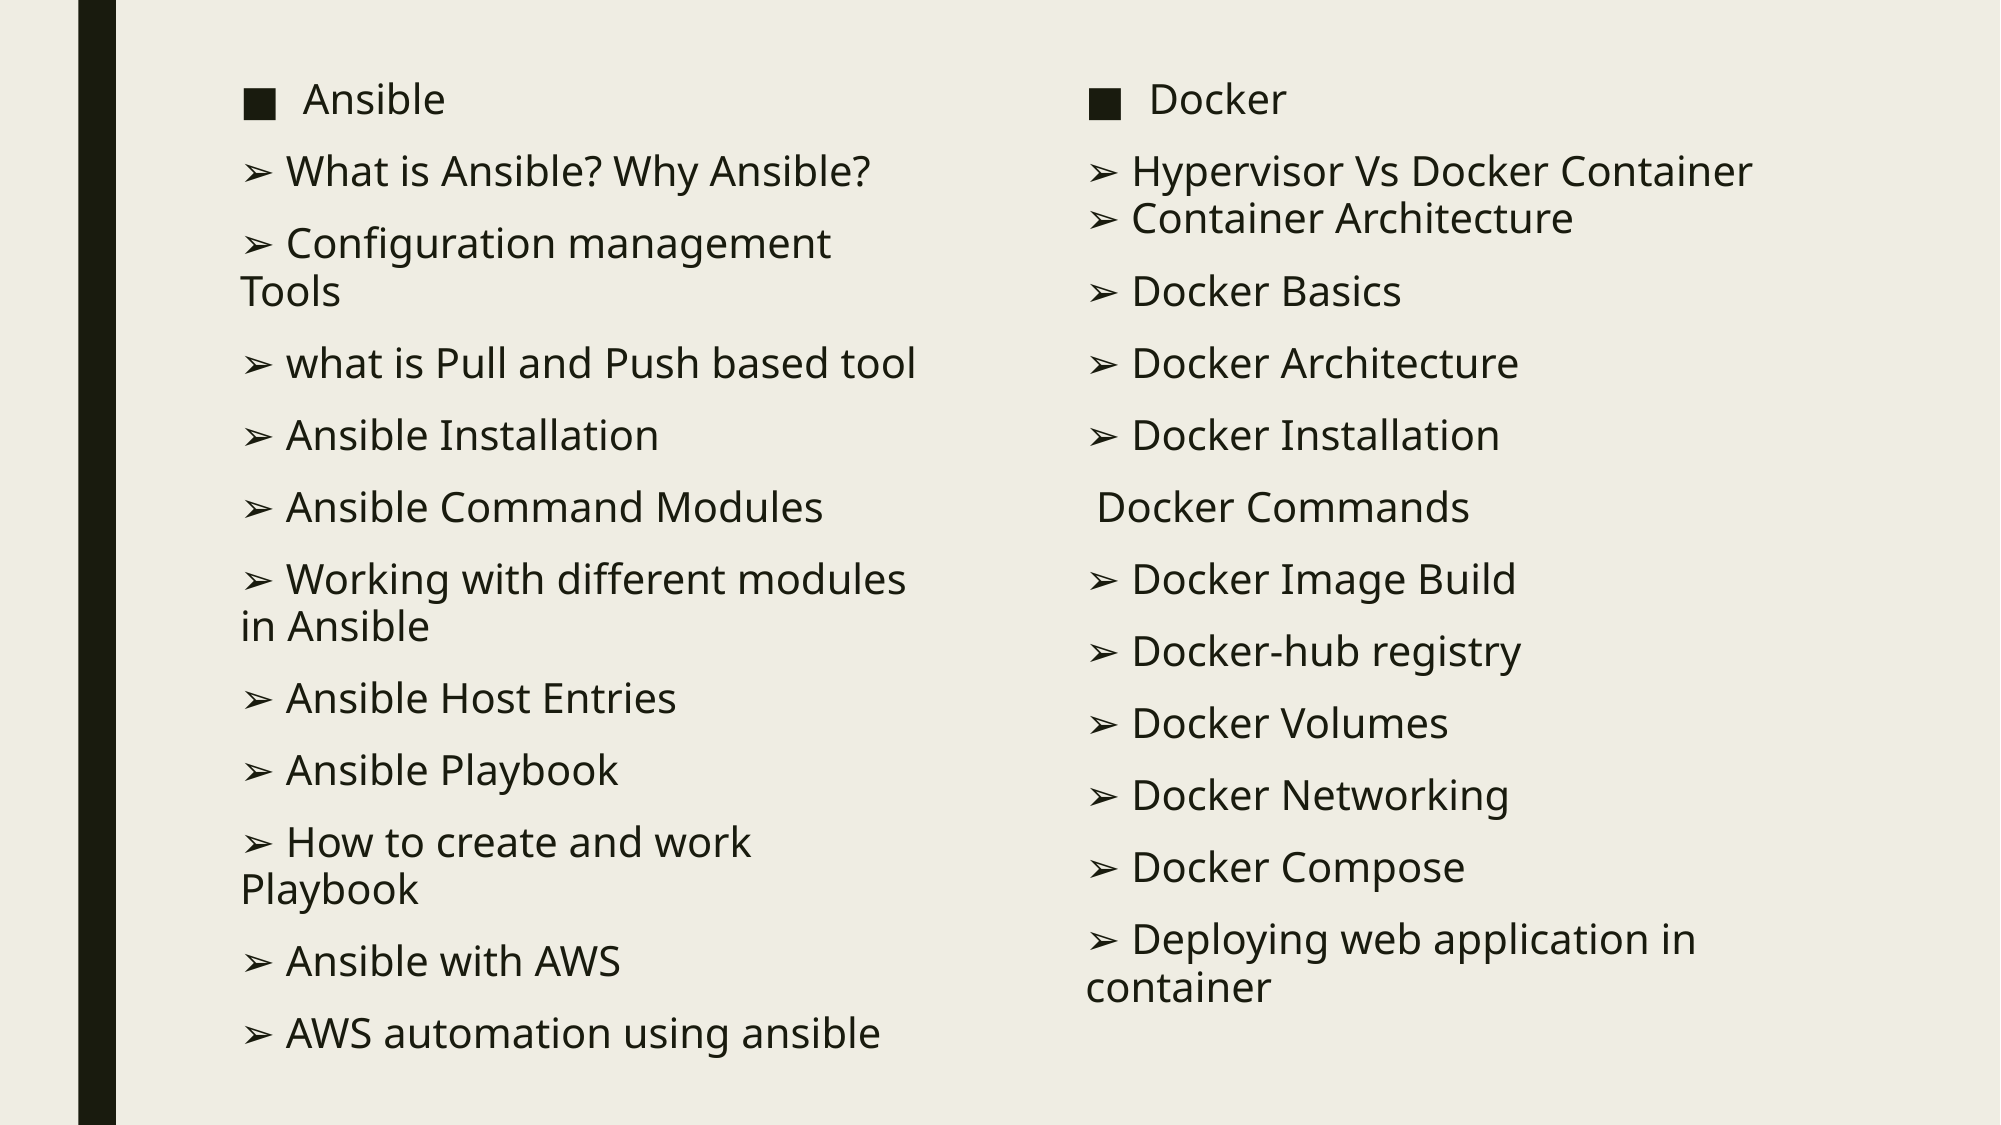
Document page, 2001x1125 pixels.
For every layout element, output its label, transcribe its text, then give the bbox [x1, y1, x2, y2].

list Ansible ➢ What is Ansible? Why Ansible? ➢ Configuration management Tools ➢ what is Pull and Push based tool ➢ Ansible Installation ➢ Ansible Command Modules ➢ Working with different modules in Ansible ➢ Ansible Host Entries ➢ Ansible Playbook ➢ How to create and work Playbook ➢ Ansible with AWS ➢ AWS automation using ansible [225, 69, 955, 1098]
list Docker ➢ Hypervisor Vs Docker Container ➢ Container Architecture ➢ Docker Basics ➢ Docker Architecture ➢ Docker Installation Docker Commands ➢ Docker Image Build ➢ Docker-hub registry ➢ Docker Volumes ➢ Docker Networking ➢ Docker Compose ➢ Deploying web application in container [1070, 69, 1801, 1077]
